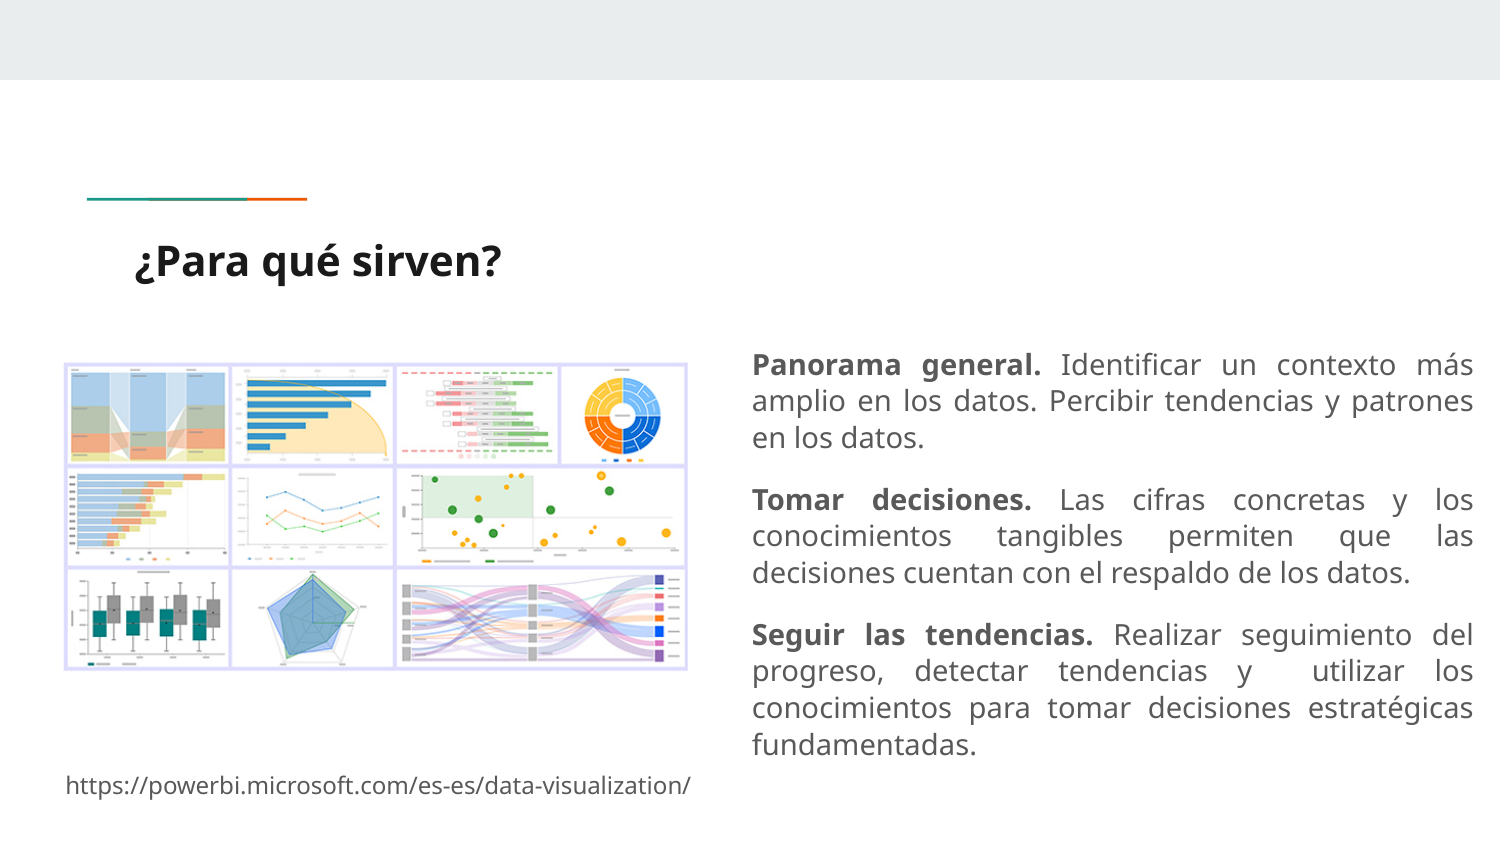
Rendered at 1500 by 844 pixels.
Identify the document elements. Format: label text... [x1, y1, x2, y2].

list Panorama general. Identificar un contexto más amplio en los datos. Percibir tendencias y patrones en los datos. Tomar decisiones. Las cifras concretas y los conocimientos tangibles permiten que las decisiones cuentan con el respaldo de los datos. Seguir las tendencias. Realizar seguimiento del progreso, detectar tendencias y utilizar los conocimientos para tomar decisiones estratégicas fundamentadas. [736, 329, 1490, 715]
picture [24, 328, 737, 681]
title ¿Para qué sirven? [119, 216, 1381, 305]
subtitle https://powerbi.microsoft.com/es-es/data-visualization/ [50, 750, 750, 822]
